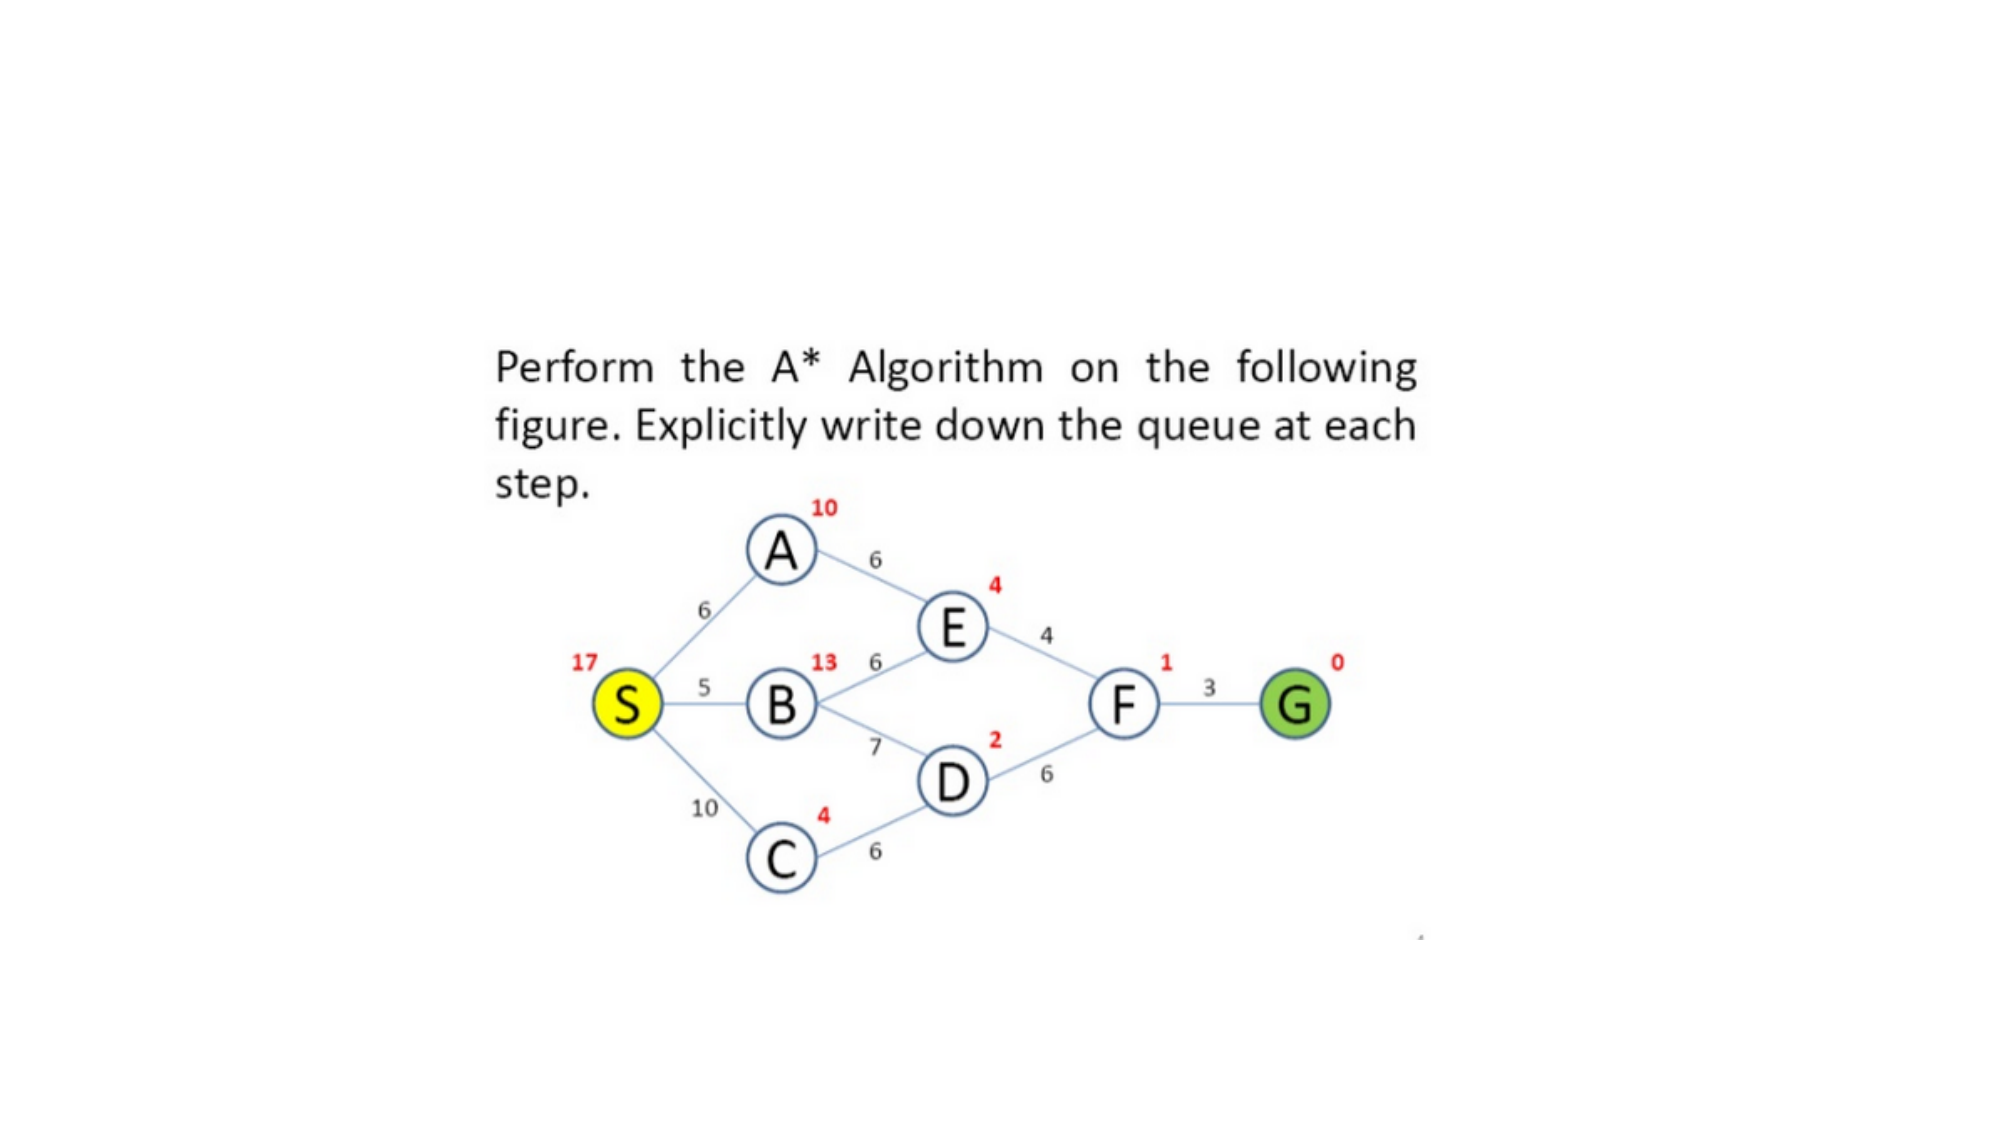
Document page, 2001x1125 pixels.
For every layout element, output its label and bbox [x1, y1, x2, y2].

list [484, 333, 1452, 940]
